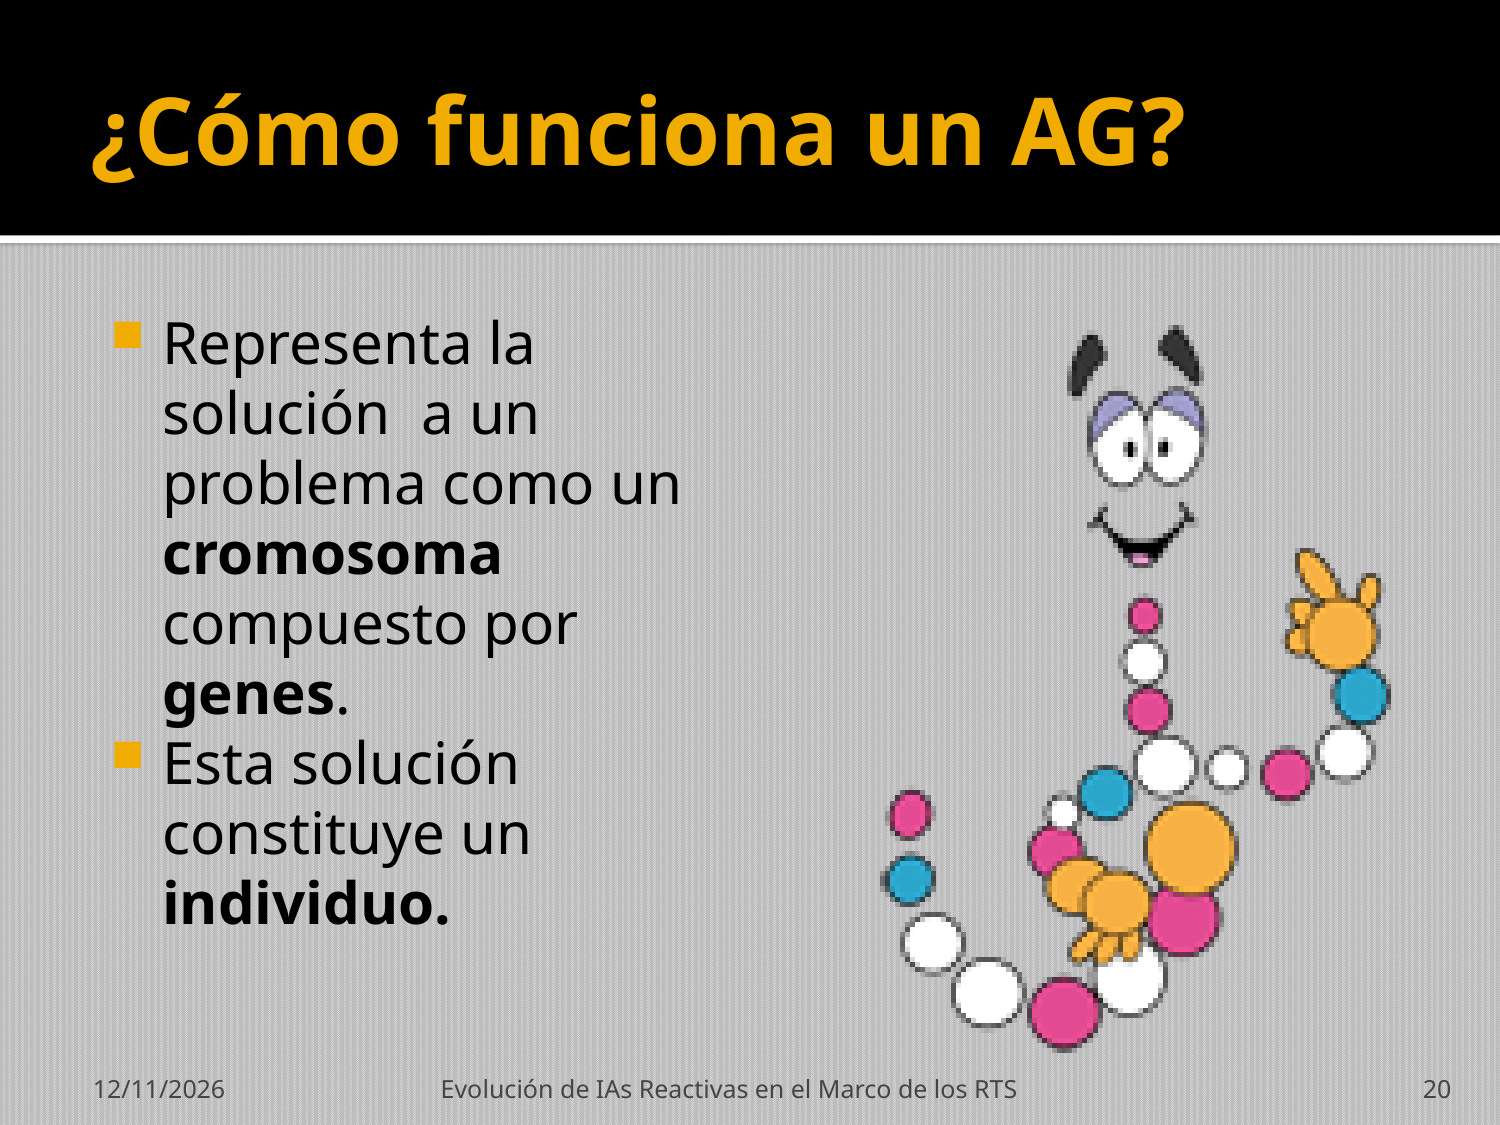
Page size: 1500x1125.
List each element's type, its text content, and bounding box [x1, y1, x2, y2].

footer Evolución de IAs Reactivas en el Marco de los RTS [433, 1062, 673, 1108]
title ¿Cómo funciona un AG? [75, 24, 1425, 231]
list Representa la solución a un problema como un cromosoma compuesto por genes. Esta solución constituye un individuo. [75, 291, 673, 1050]
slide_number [75, 1062, 425, 1108]
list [678, 255, 1500, 1125]
